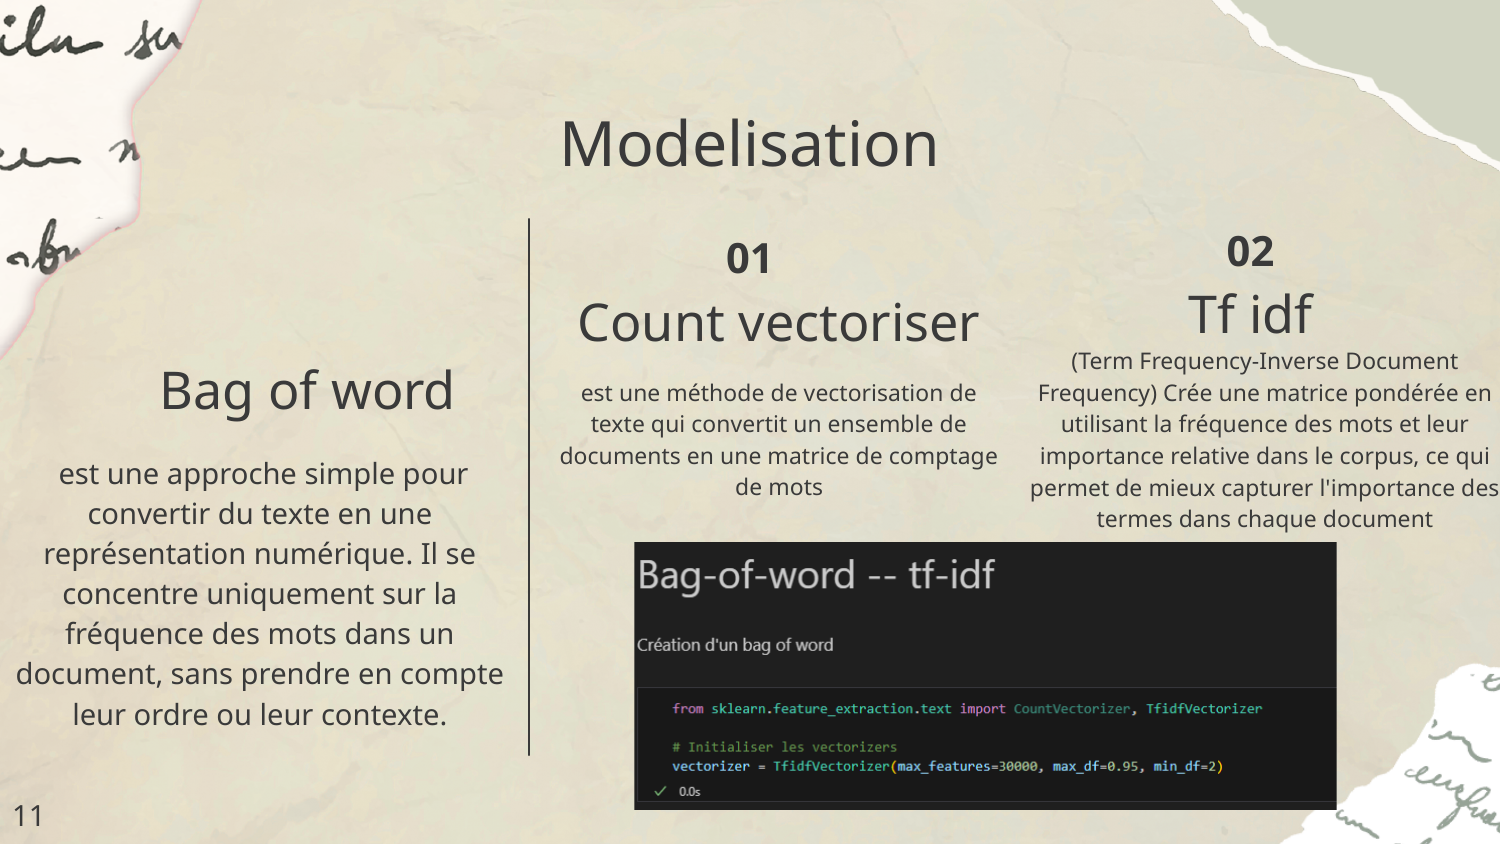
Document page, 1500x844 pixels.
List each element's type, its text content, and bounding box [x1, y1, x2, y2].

text_box est une approche simple pour convertir du texte en une représentation numérique. Il se concentre uniquement sur la fréquence des mots dans un document, sans prendre en compte leur ordre ou leur contexte. [0, 434, 529, 789]
text_box est une méthode de vectorisation de texte qui convertit un ensemble de documents en une matrice de comptage de mots [540, 359, 1018, 489]
text_box 01 [682, 218, 818, 294]
picture [0, 0, 1500, 844]
text_box Bag of word [116, 344, 499, 434]
text_box (Term Frequency-Inverse Document Frequency) Crée une matrice pondérée en utilisant la fréquence des mots et leur importance relative dans le corpus, ce qui permet de mieux capturer l'importance des termes dans chaque document [999, 327, 1500, 433]
text_box 02 [1183, 212, 1319, 288]
text_box Count vectoriser [558, 276, 1000, 359]
text_box 11 [0, 777, 66, 842]
title Modelisation [116, 88, 1383, 186]
text_box Tf idf [1059, 269, 1442, 327]
